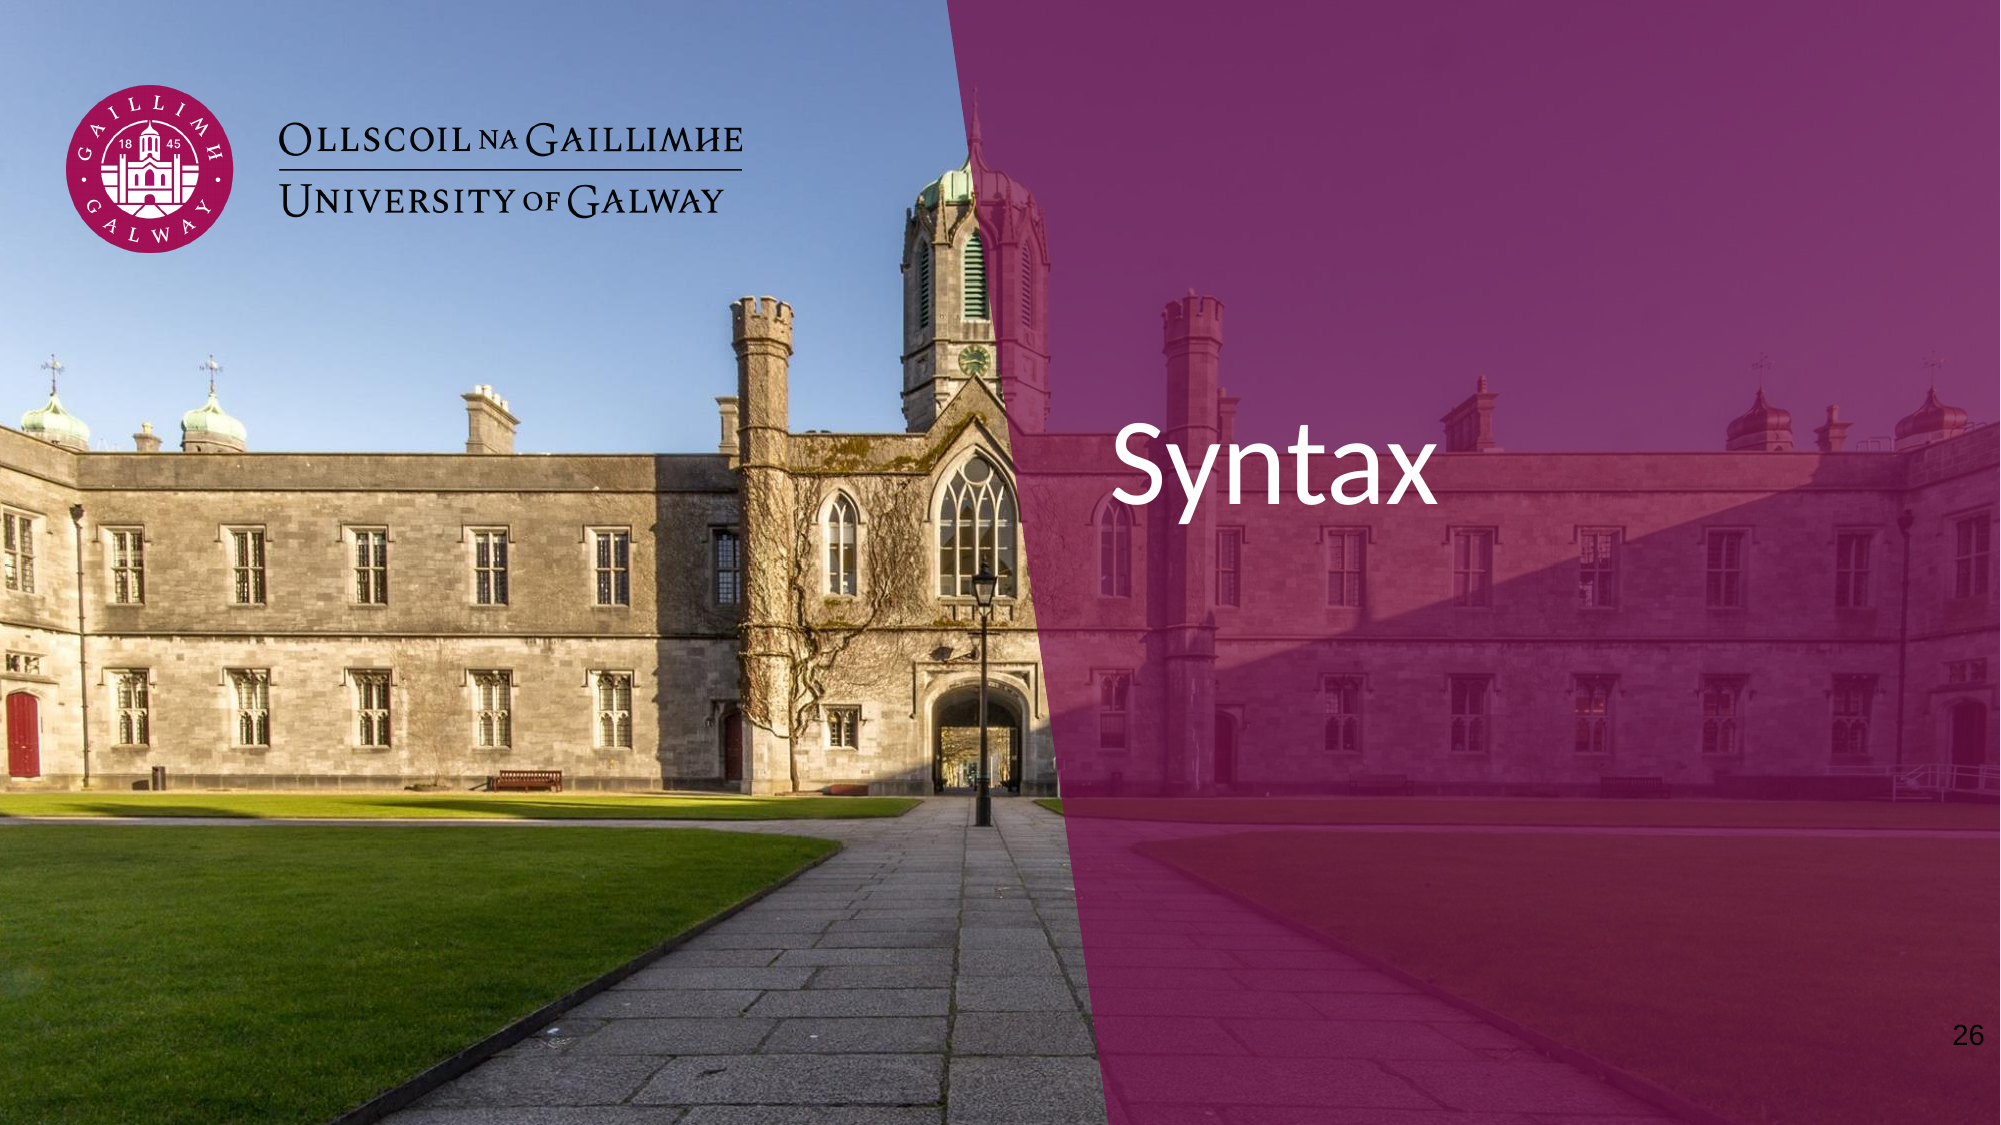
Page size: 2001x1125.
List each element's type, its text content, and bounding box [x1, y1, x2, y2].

picture [0, 0, 1108, 1125]
title Syntax [1094, 381, 1942, 744]
slide_number 26 [1550, 1003, 2000, 1064]
